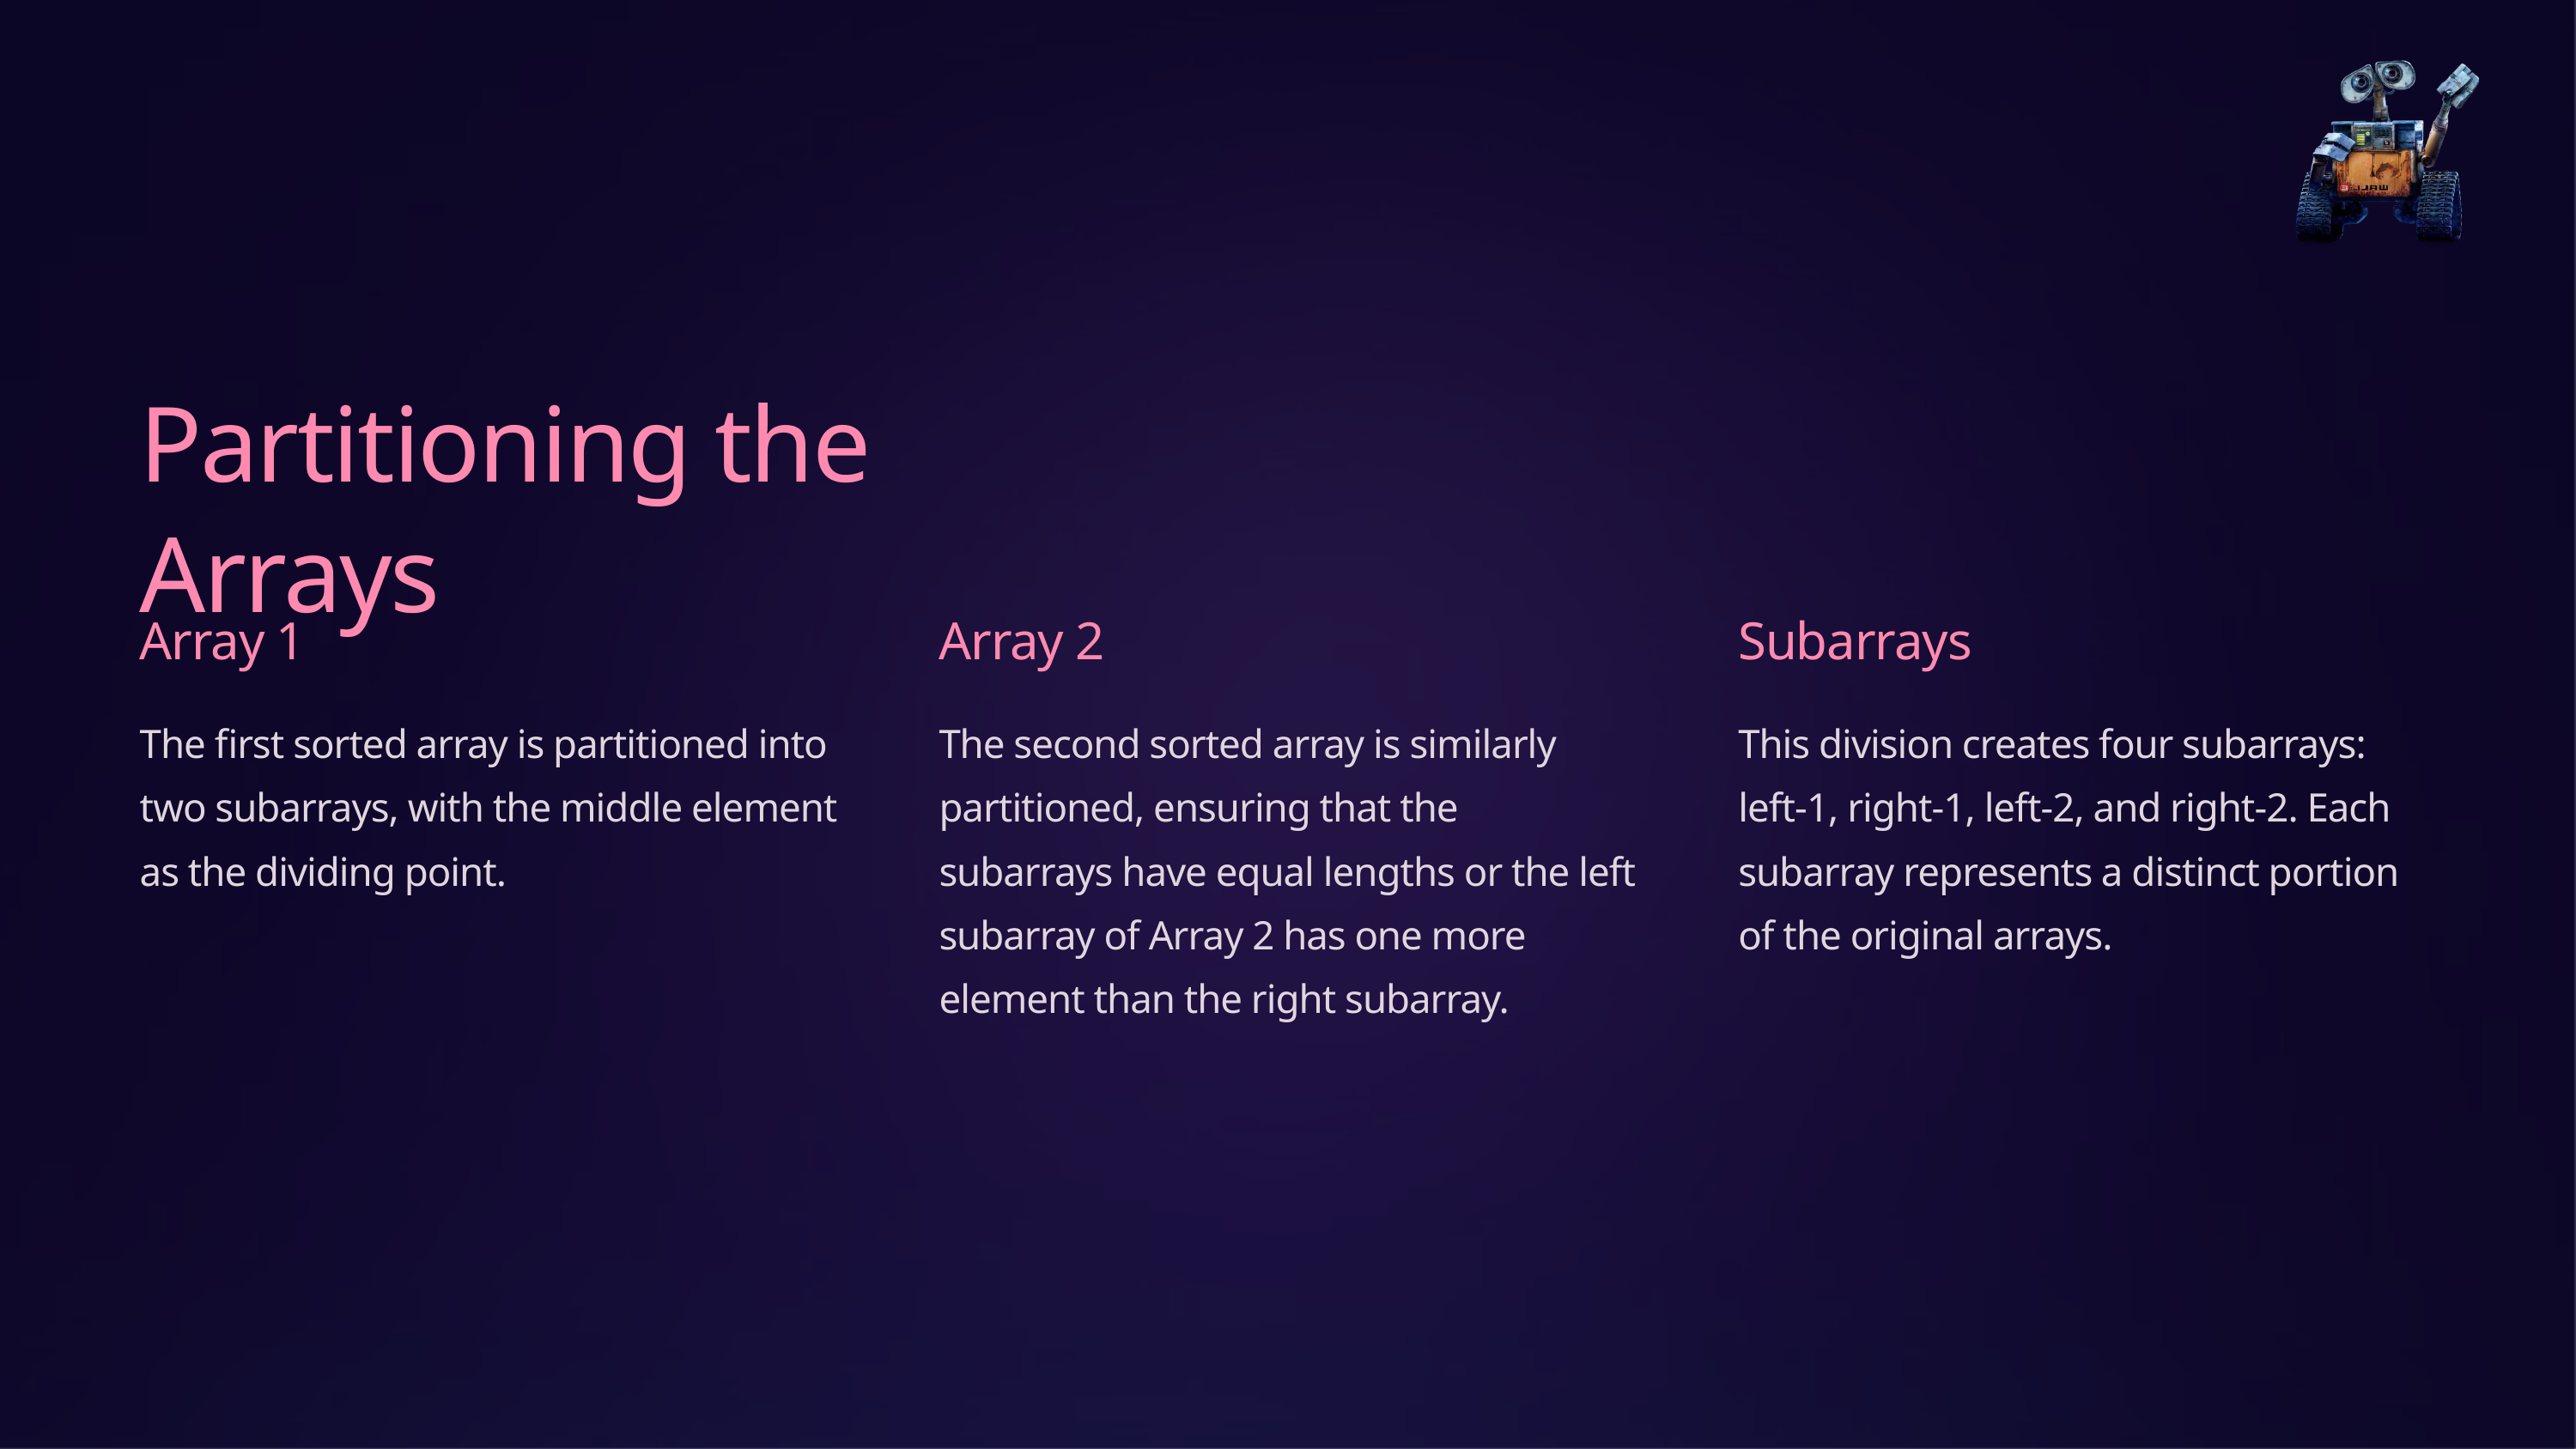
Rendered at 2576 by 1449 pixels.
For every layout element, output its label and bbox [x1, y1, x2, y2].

text_box [0, 0, 2576, 1449]
